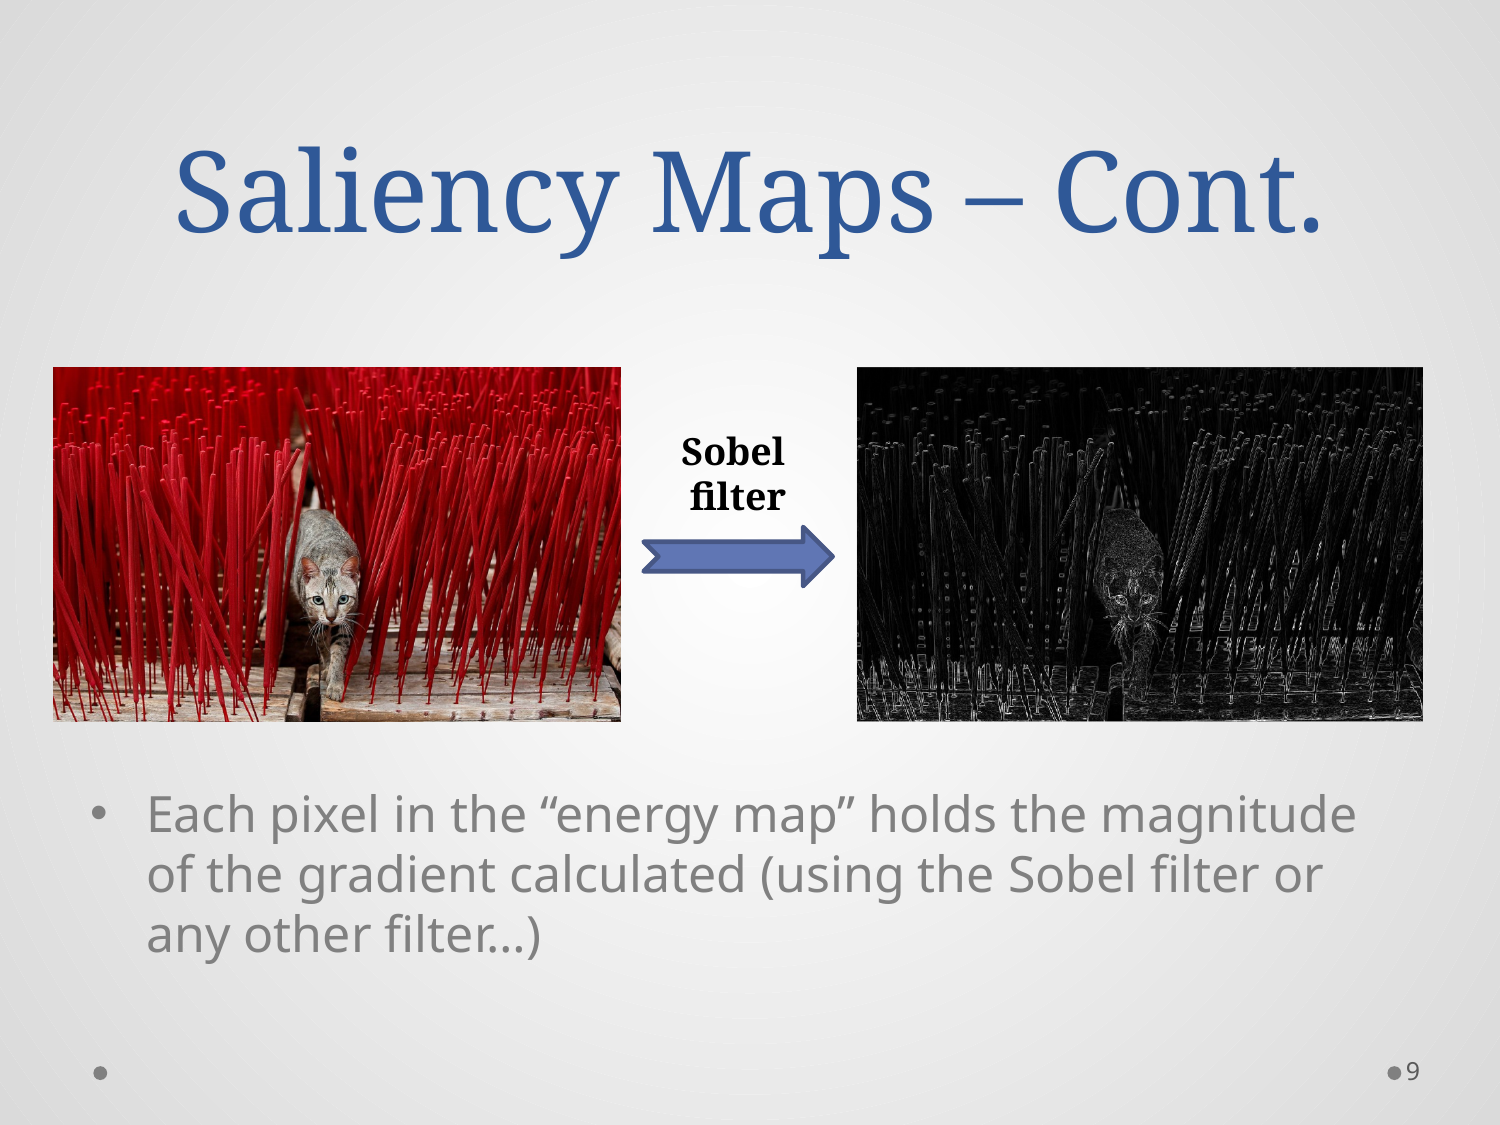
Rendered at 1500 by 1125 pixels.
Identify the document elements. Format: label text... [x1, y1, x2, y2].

slide_number 9 [1401, 1042, 1494, 1103]
list Each pixel in the “energy map” holds the magnitude of the gradient calculated (using the Sobel filter or any other filter…) [75, 775, 1425, 1005]
title Saliency Maps – Cont. [75, 0, 1425, 263]
picture [52, 366, 621, 723]
text_box [641, 526, 835, 589]
text_box Sobel filter [666, 421, 810, 526]
picture [855, 366, 1423, 723]
